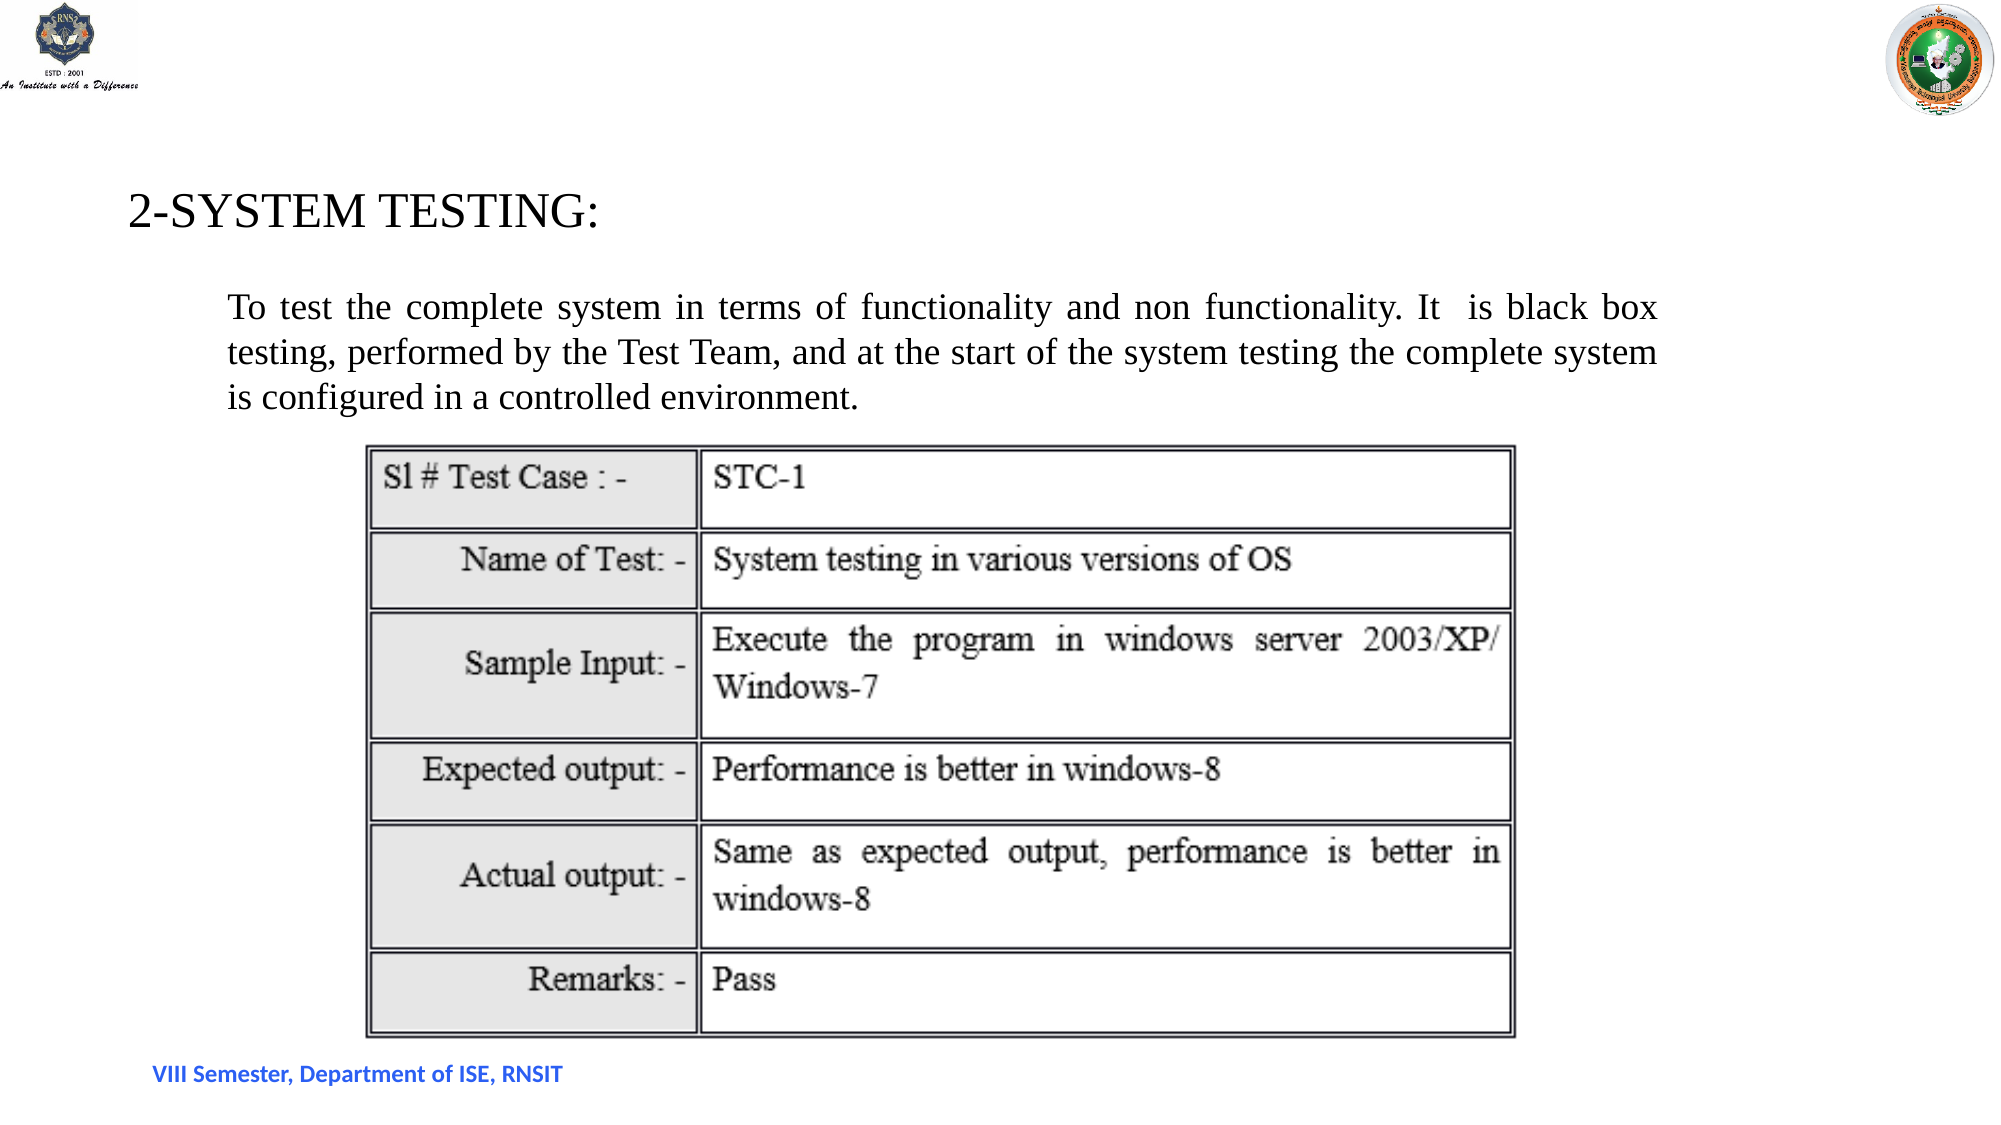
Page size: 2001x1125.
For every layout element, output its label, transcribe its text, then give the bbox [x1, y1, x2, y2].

picture [0, 0, 138, 91]
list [362, 437, 1525, 1043]
text_box To test the complete system in terms of functionality and non functionality. It is black box testing, performed by the Test Team, and at the start of the system testing the complete system is configured in a controlled environment. [212, 274, 1675, 425]
slide_number VIII Semester, Department of ISE, RNSIT [137, 1042, 663, 1103]
list 2-SYSTEM TESTING: [112, 177, 964, 892]
picture [1882, 2, 1997, 117]
